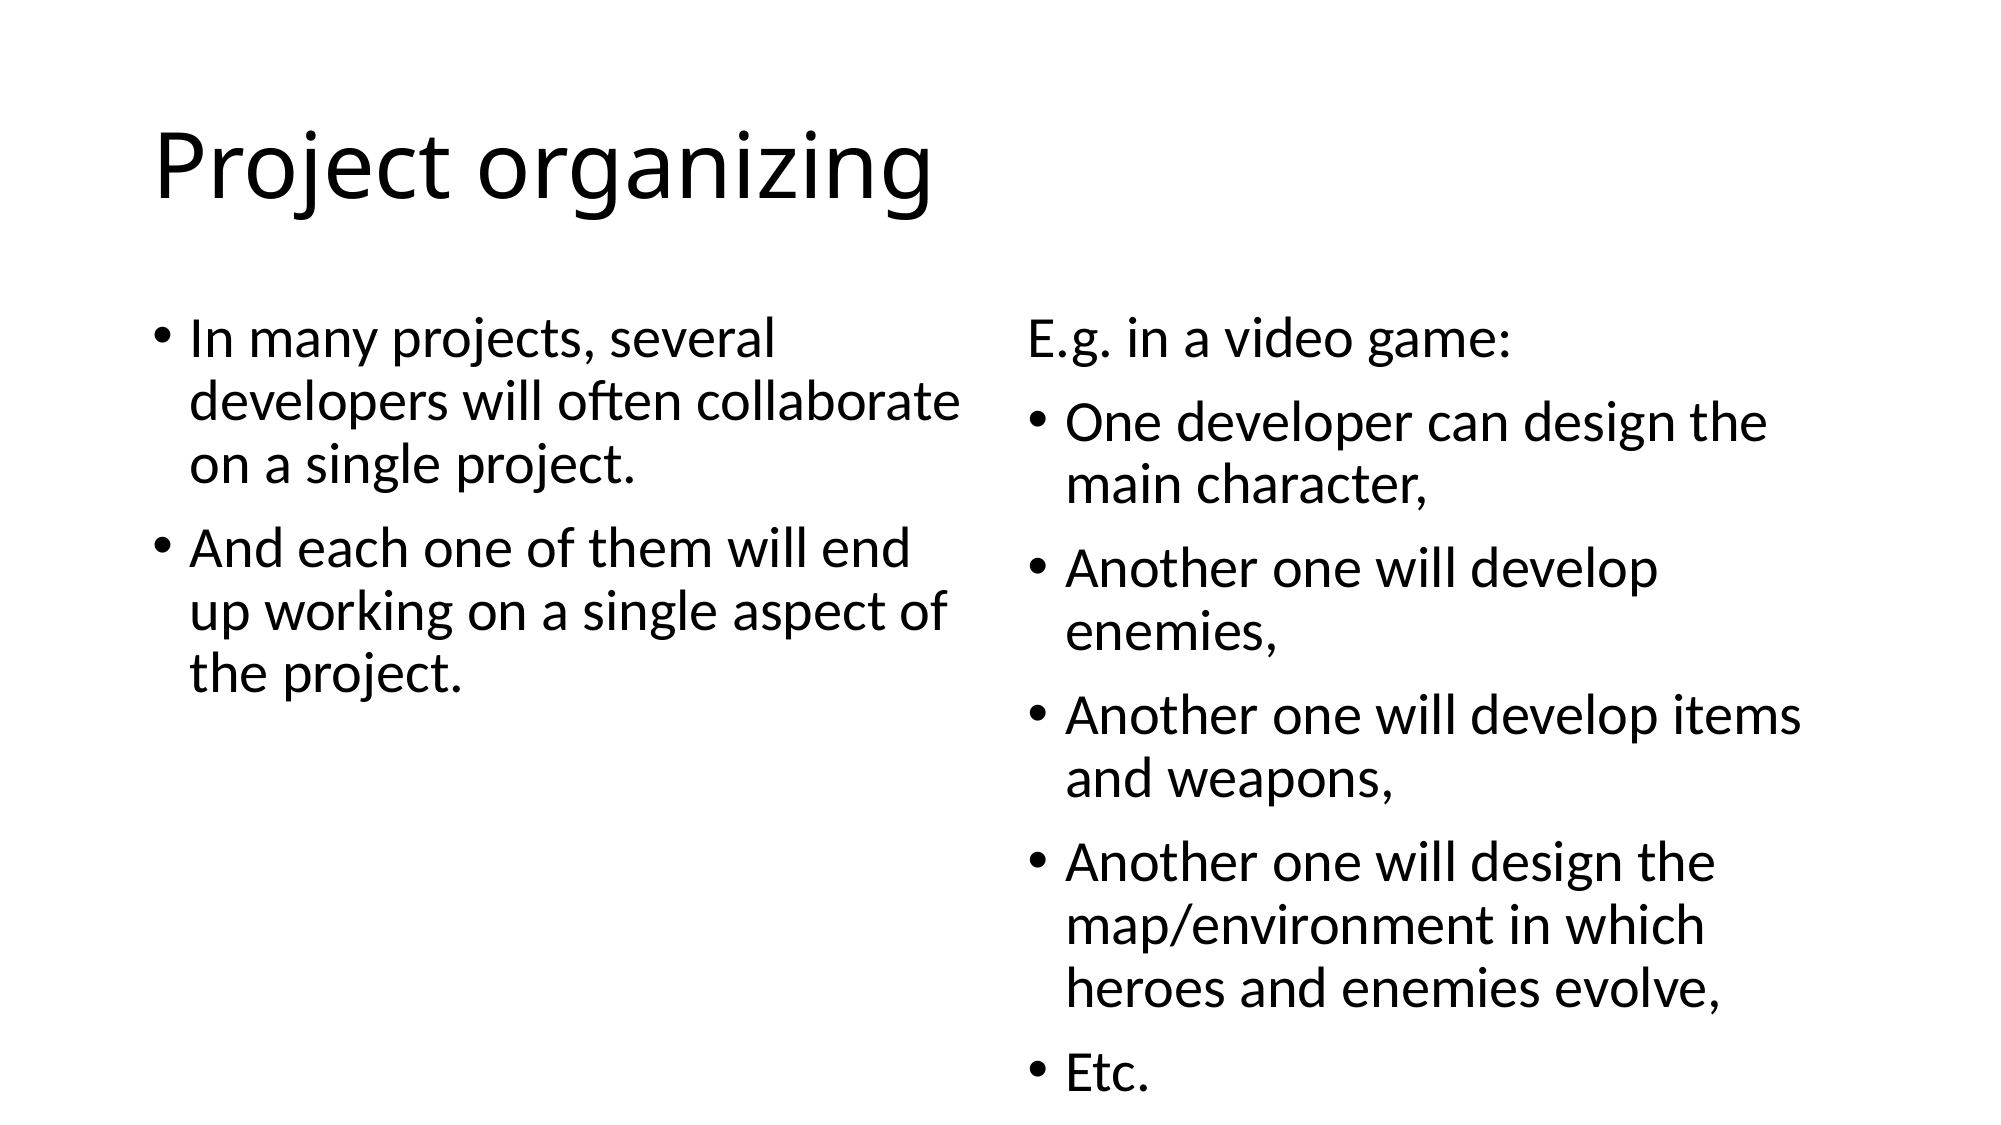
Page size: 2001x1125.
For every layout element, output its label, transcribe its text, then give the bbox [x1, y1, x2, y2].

title Project organizing [137, 59, 1863, 278]
list E.g. in a video game: One developer can design the main character, Another one will develop enemies, Another one will develop items and weapons, Another one will design the map/environment in which heroes and enemies evolve, Etc. [1012, 299, 1863, 1125]
list In many projects, several developers will often collaborate on a single project. And each one of them will end up working on a single aspect of the project. [137, 299, 988, 1014]
